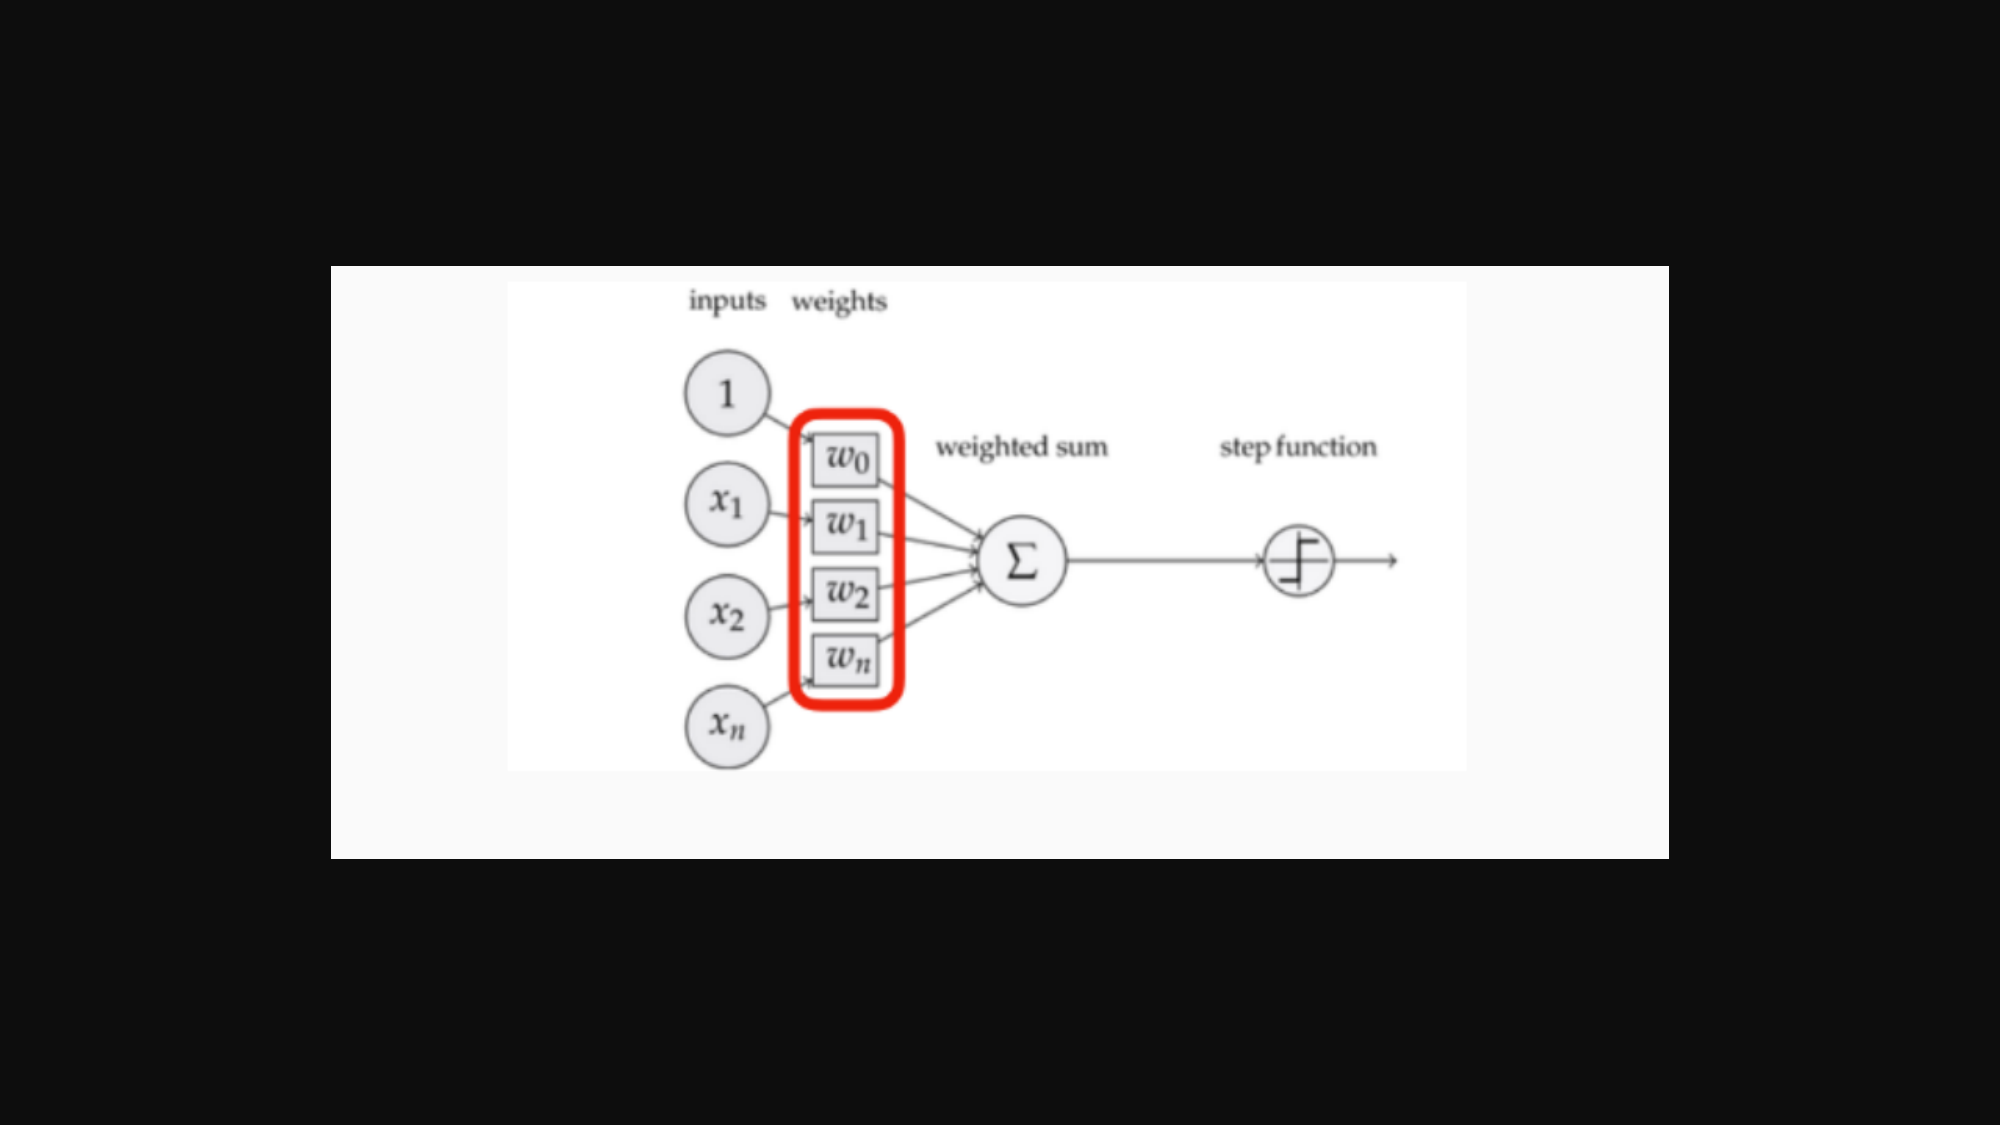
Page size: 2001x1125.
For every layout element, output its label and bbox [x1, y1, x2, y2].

picture [331, 266, 1669, 859]
